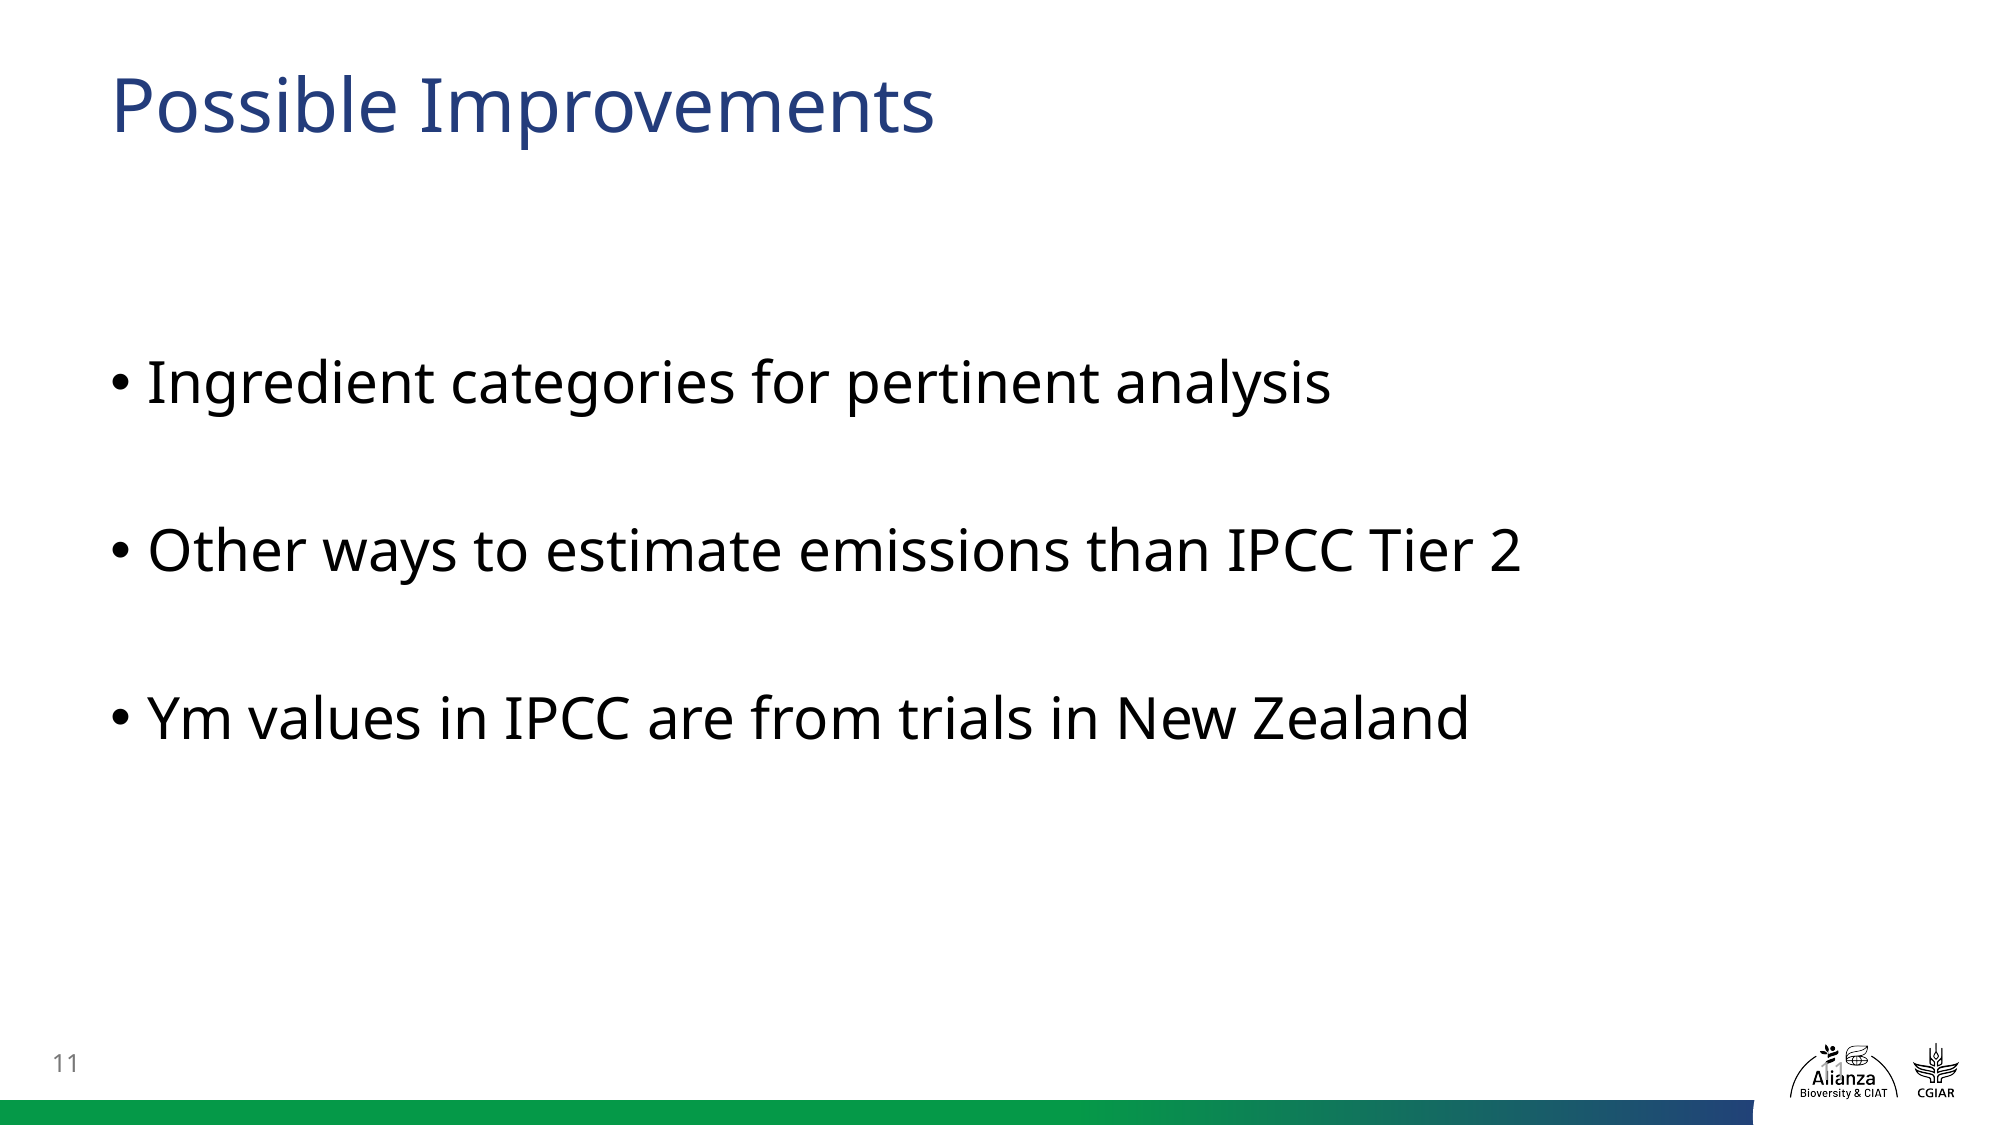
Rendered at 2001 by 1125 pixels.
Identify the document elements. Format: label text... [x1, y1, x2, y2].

slide_number 11 [1412, 1042, 1863, 1103]
list Ingredient categories for pertinent analysis Other ways to estimate emissions than IPCC Tier 2 Ym values in IPCC are from trials in New Zealand [95, 255, 1897, 970]
text_box 11 [0, 1034, 96, 1095]
picture [1764, 1032, 1985, 1110]
title Possible Improvements [95, 59, 1897, 255]
